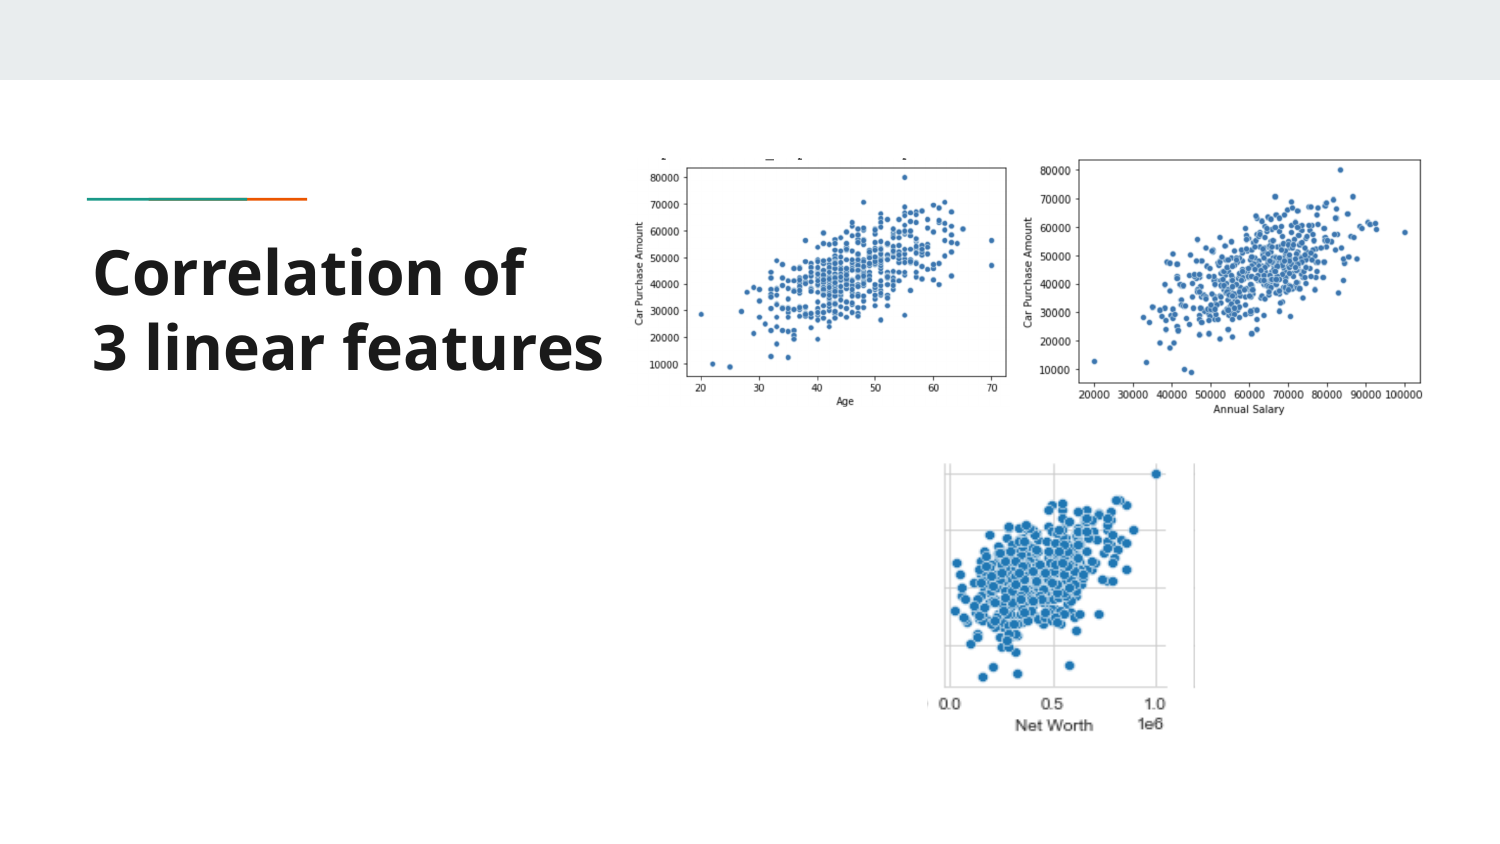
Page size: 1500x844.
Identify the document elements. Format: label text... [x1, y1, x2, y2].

title Correlation of 3 linear features [77, 217, 622, 396]
picture [627, 152, 1444, 423]
picture [926, 448, 1196, 748]
